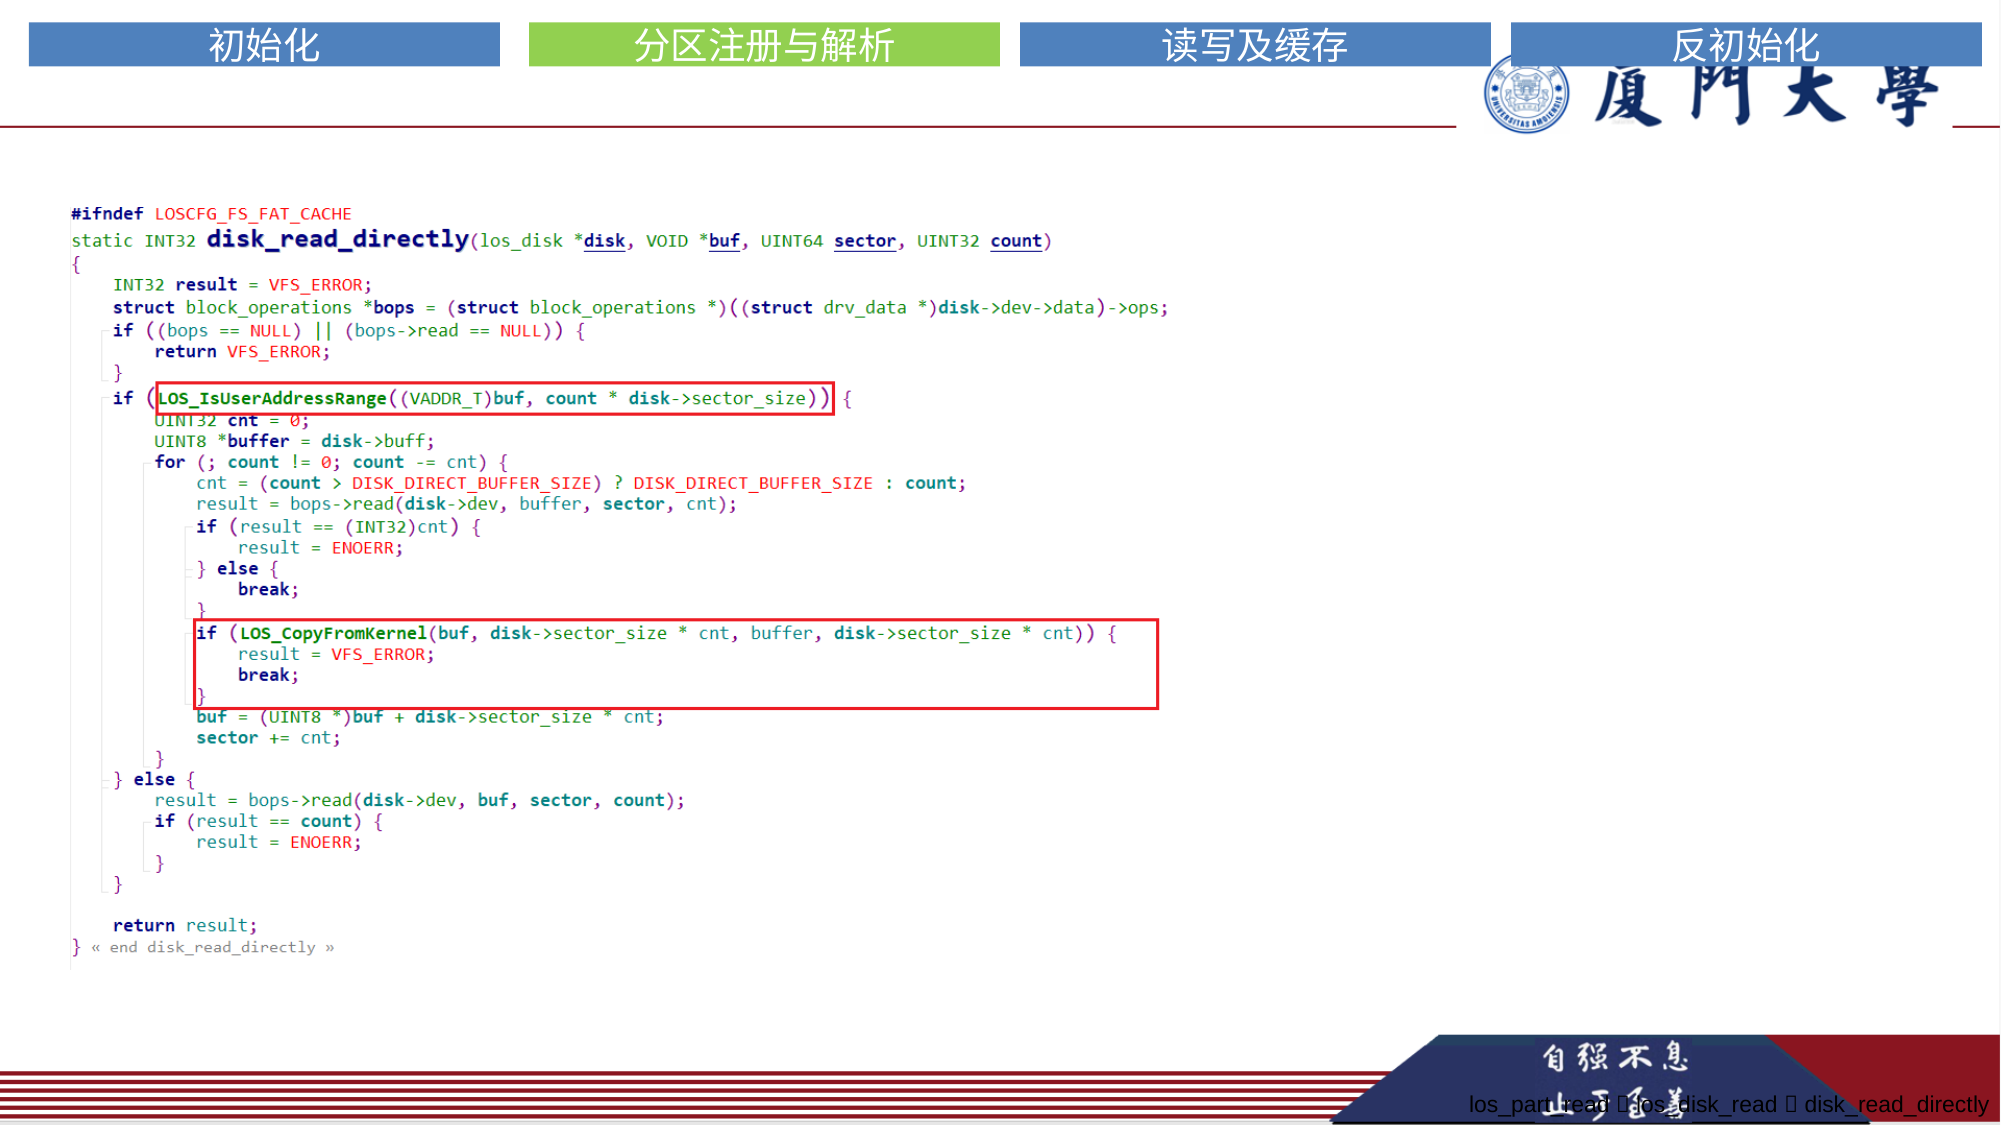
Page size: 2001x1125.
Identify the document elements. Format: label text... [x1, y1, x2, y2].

text_box los_part_read  los_disk_read  disk_read_directly [1454, 1082, 2000, 1125]
picture [0, 0, 2001, 1125]
